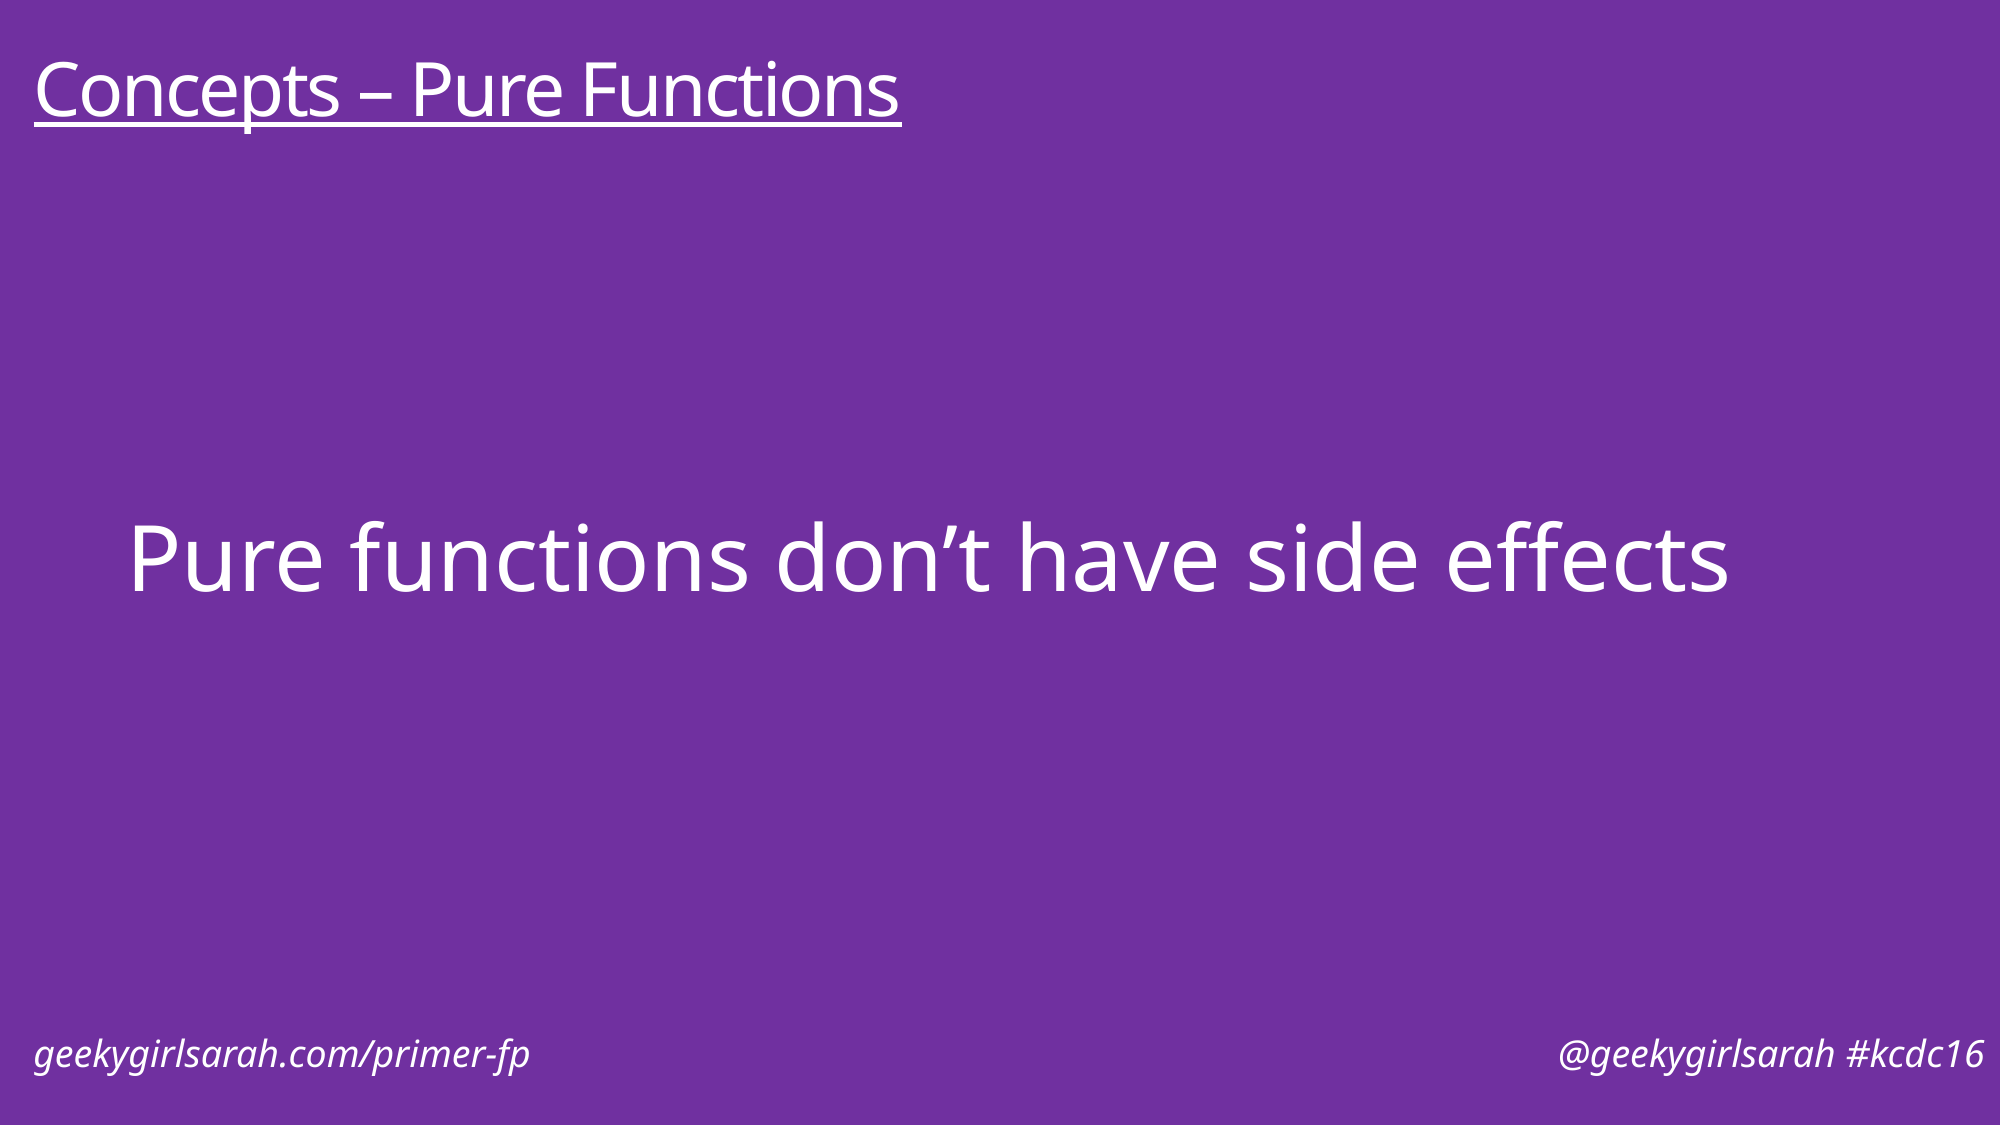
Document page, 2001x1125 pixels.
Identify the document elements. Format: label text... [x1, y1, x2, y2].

title Concepts – Pure Functions [18, 6, 1875, 180]
list Pure functions don’t have side effects [111, 179, 1876, 948]
